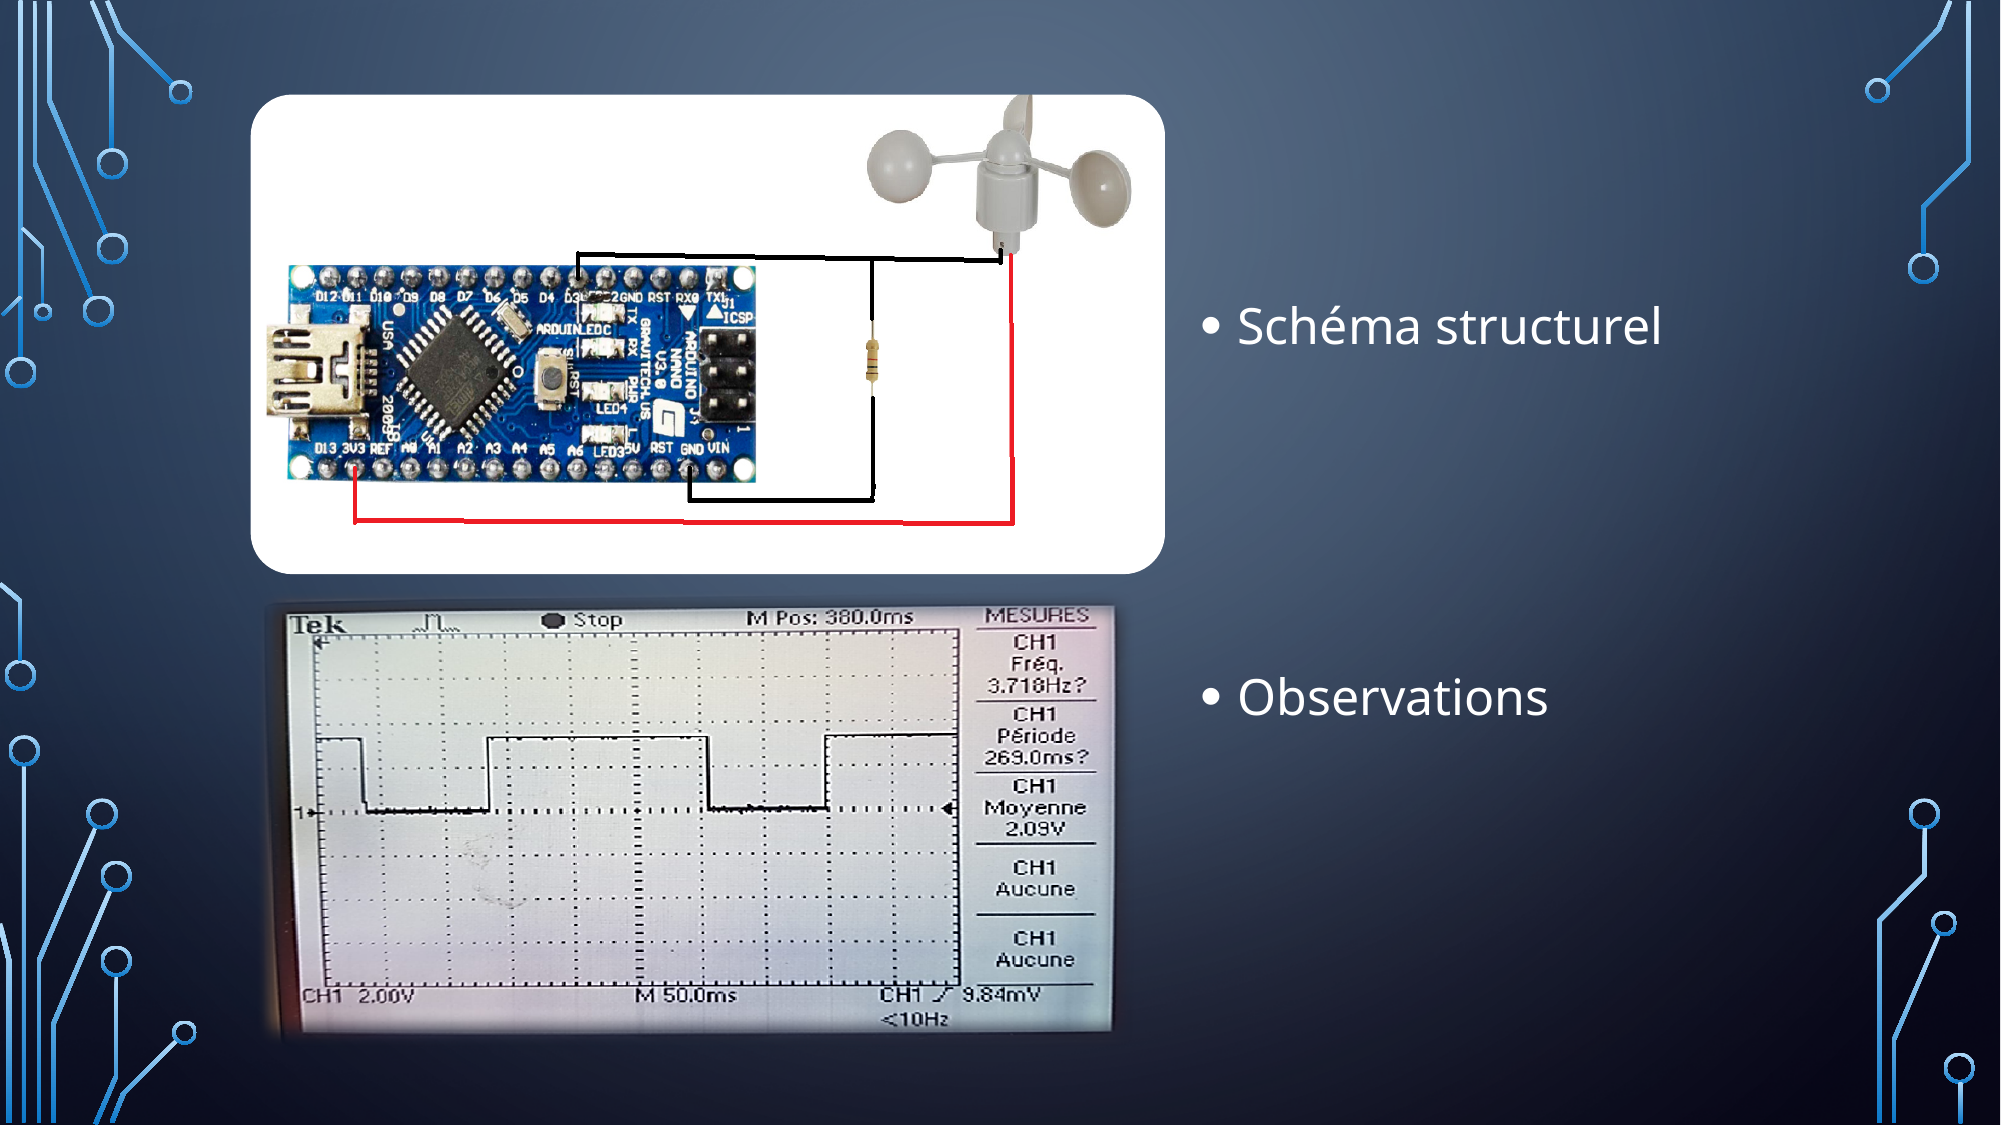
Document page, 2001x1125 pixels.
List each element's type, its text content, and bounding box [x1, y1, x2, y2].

list Schéma structurel Observations [1185, 194, 1724, 776]
picture [250, 94, 1166, 575]
picture [256, 590, 1134, 1048]
